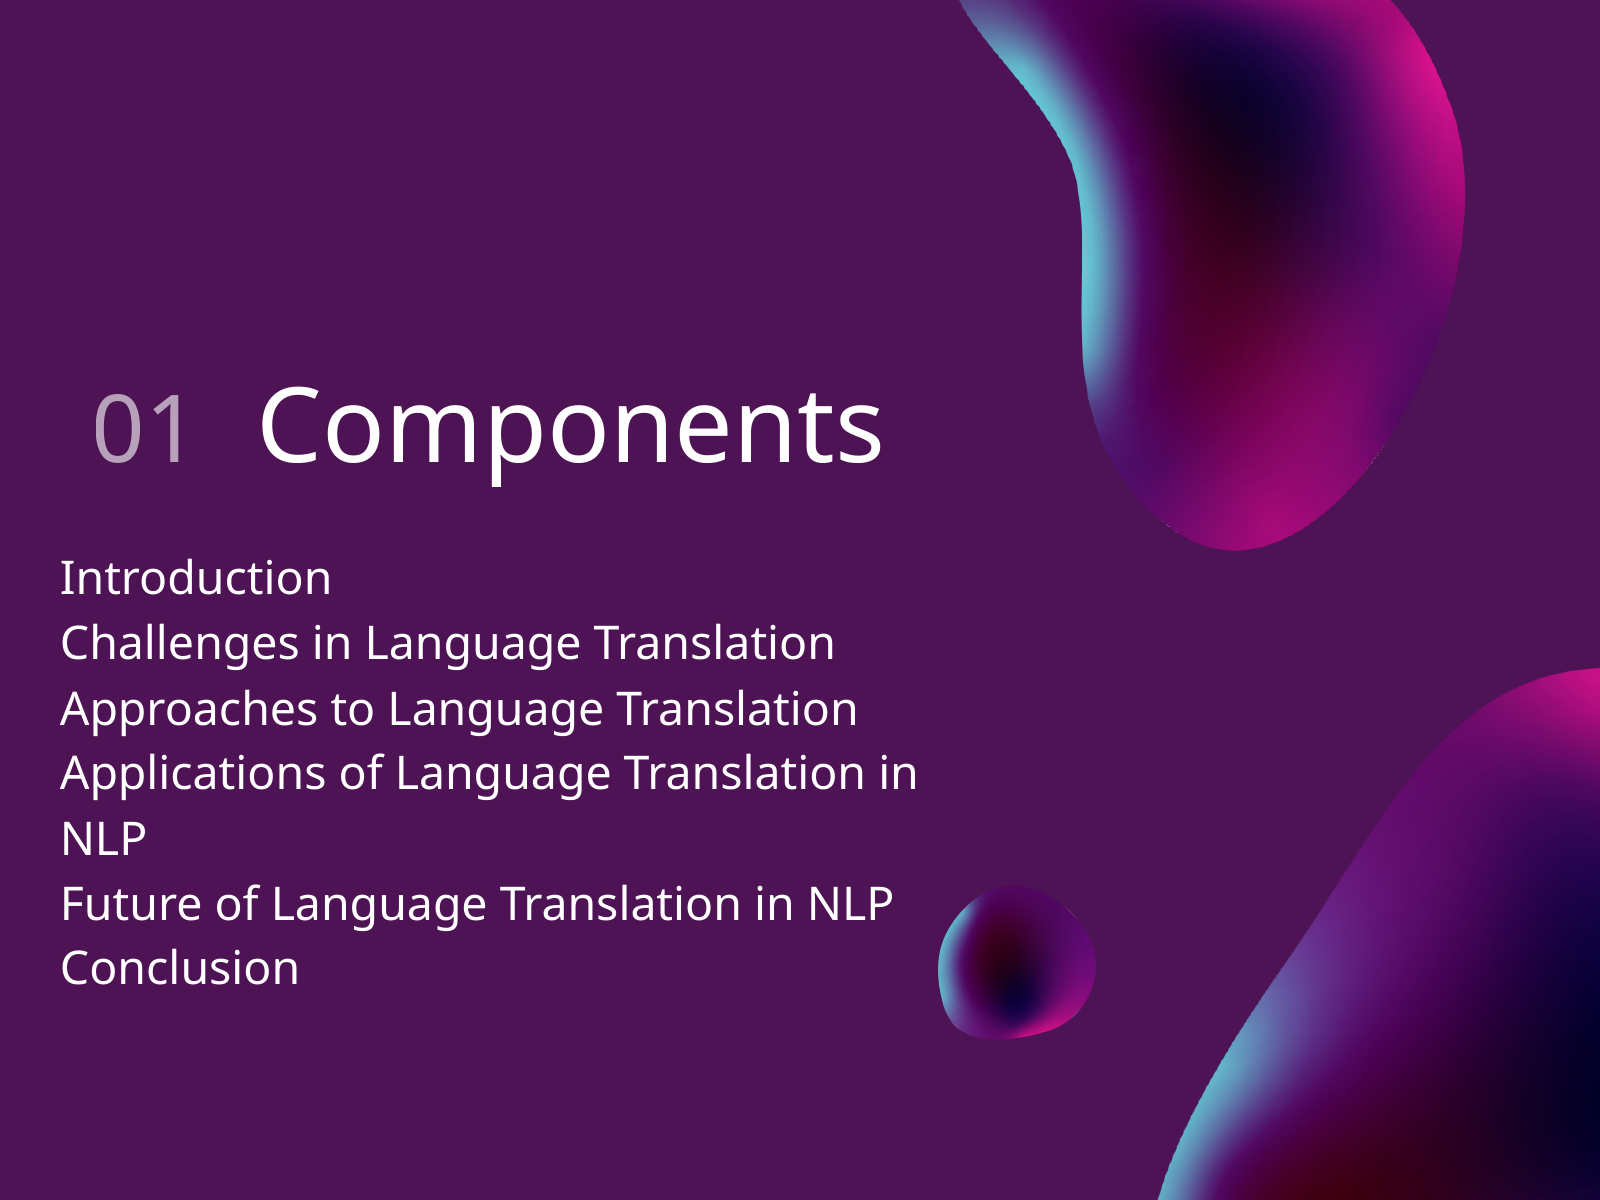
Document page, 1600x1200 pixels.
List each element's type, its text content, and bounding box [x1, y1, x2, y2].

text_box Introduction Challenges in Language Translation Approaches to Language Translation Applications of Language Translation in NLP Future of Language Translation in NLP Conclusion [59, 539, 1013, 995]
text_box Components [256, 359, 891, 483]
picture [751, 0, 1599, 600]
picture [925, 858, 1123, 1079]
picture [1157, 612, 1600, 1200]
text_box 01 [91, 370, 257, 481]
